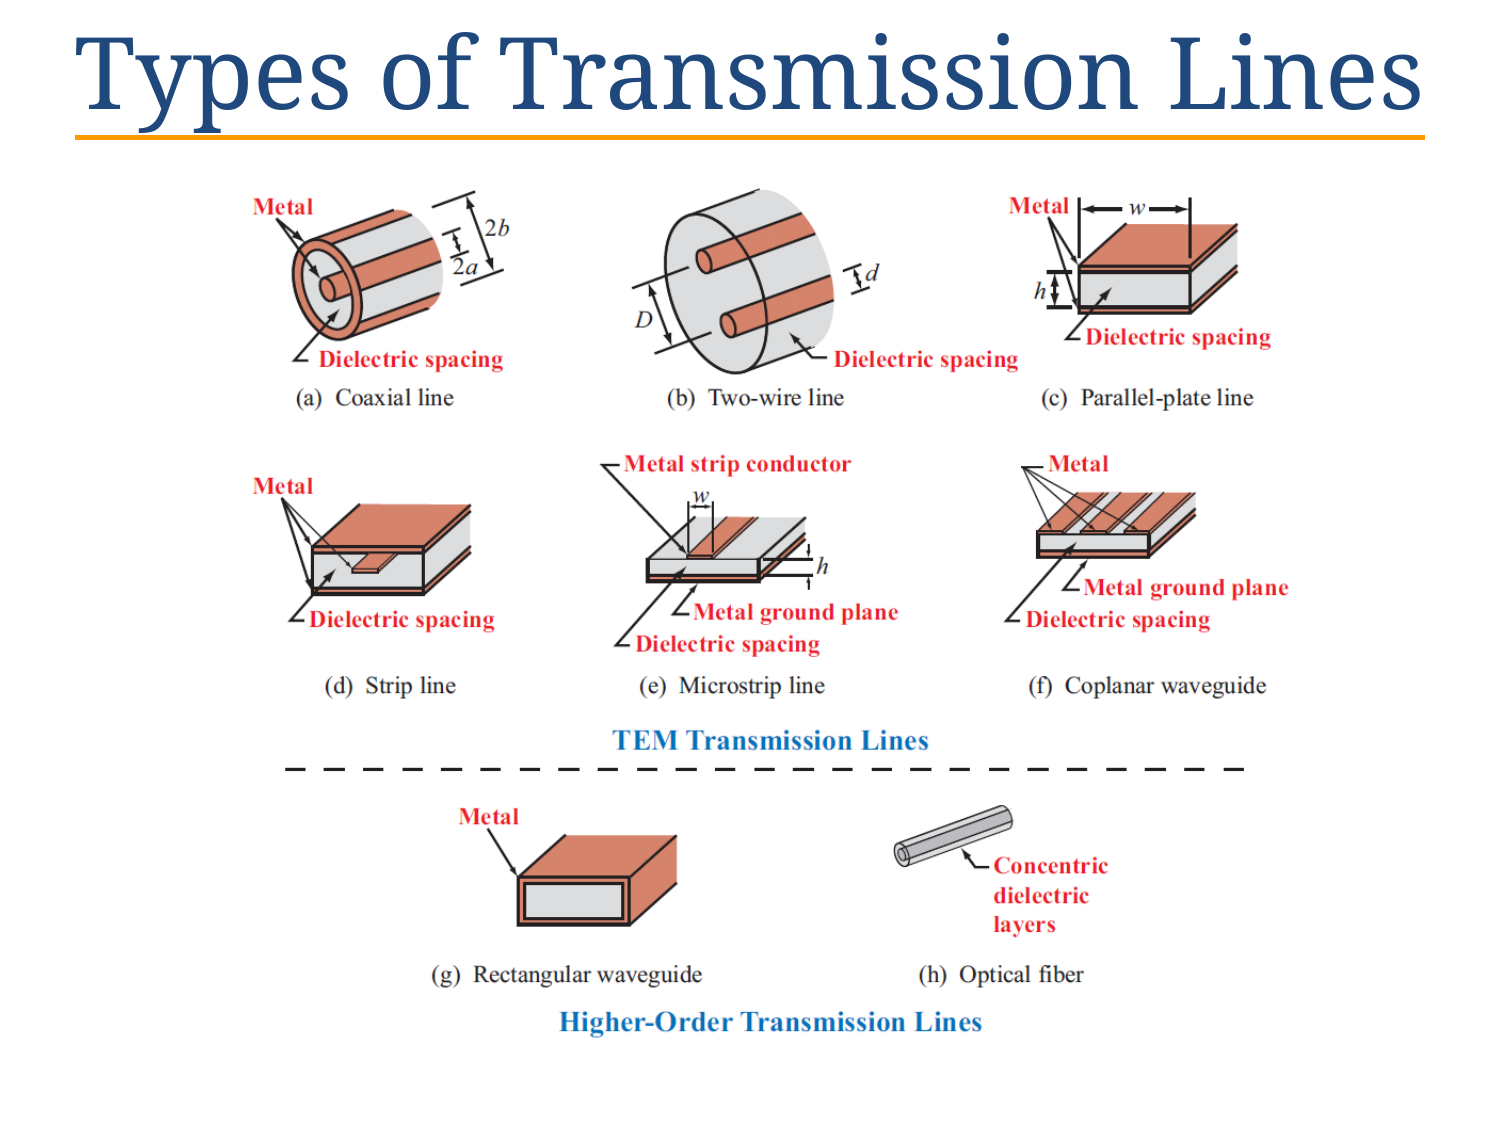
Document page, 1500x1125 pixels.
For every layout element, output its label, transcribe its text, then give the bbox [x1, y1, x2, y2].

title Types of Transmission Lines [0, 31, 1500, 107]
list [249, 174, 1293, 1045]
